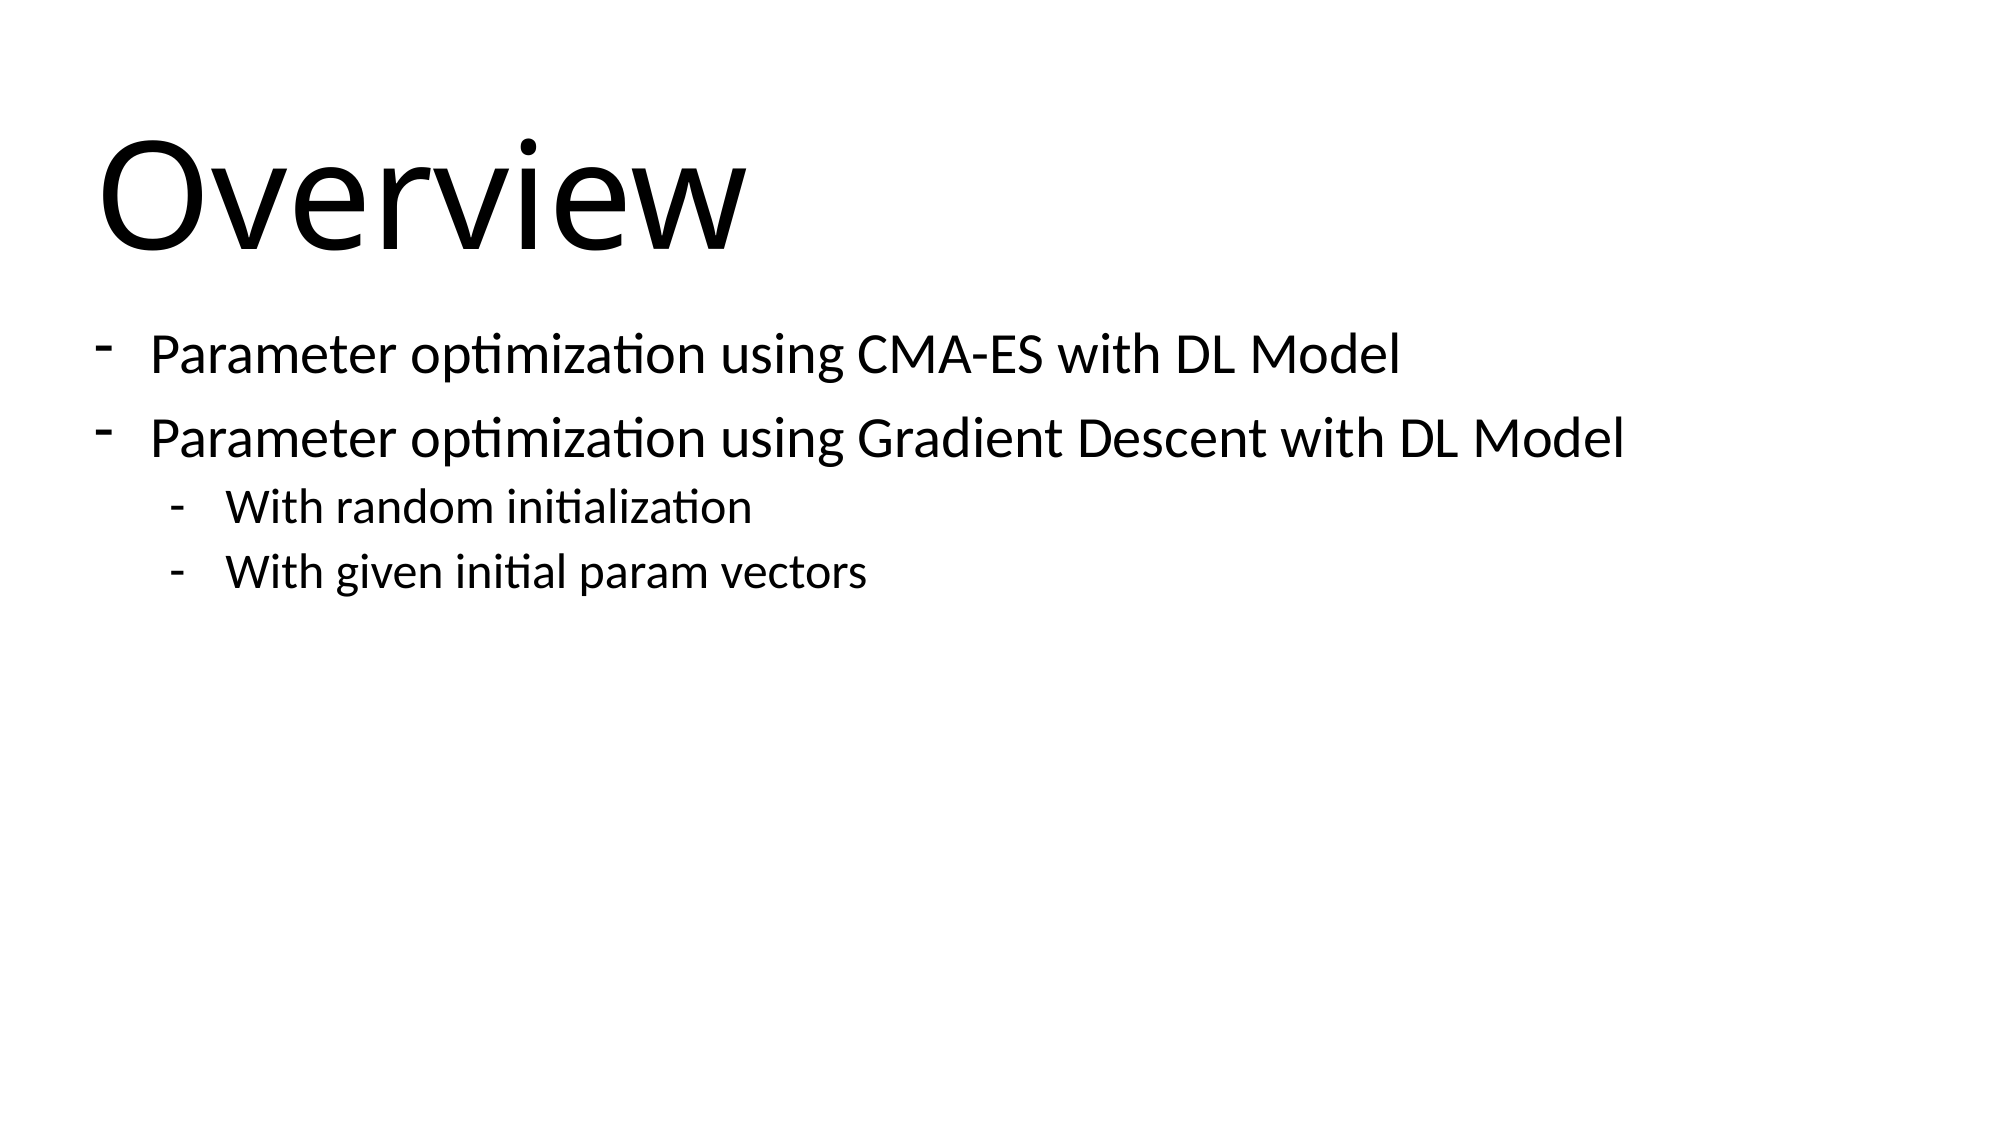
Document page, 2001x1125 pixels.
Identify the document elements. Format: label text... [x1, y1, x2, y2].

title Overview [79, 91, 1824, 311]
list Parameter optimization using CMA-ES with DL Model Parameter optimization using Gradient Descent with DL Model With random initialization With given initial param vectors [79, 235, 1740, 932]
